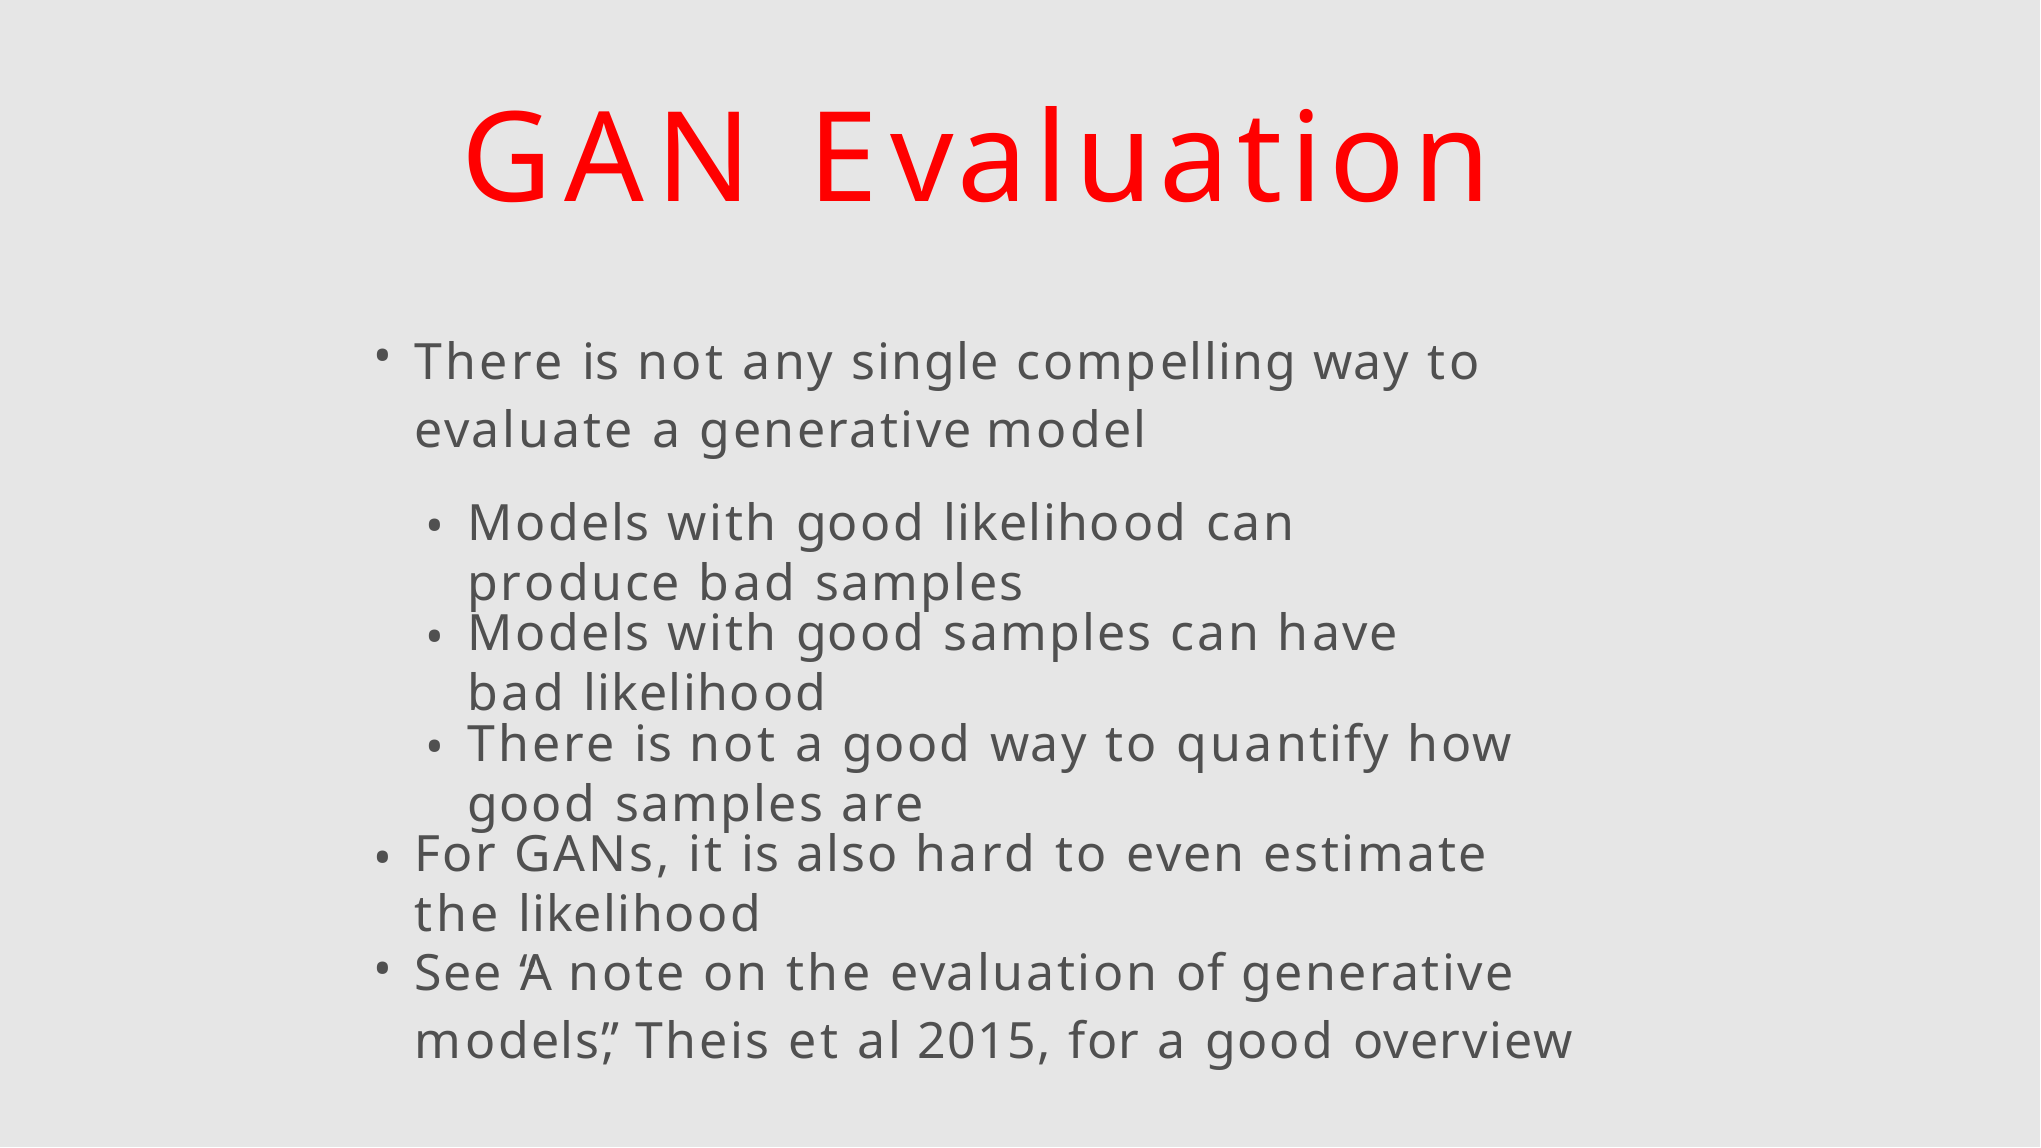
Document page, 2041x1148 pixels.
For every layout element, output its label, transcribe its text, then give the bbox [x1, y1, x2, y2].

text_box There is not any single compelling way to evaluate a generative model [413, 321, 1629, 459]
text_box • [371, 323, 391, 384]
text_box • [371, 935, 391, 997]
text_box • [371, 825, 391, 886]
text_box • [423, 493, 444, 554]
text_box Models with good samples can have bad likelihood [465, 600, 1436, 711]
title GAN Evaluation [95, 34, 1921, 269]
text_box There is not a good way to quantify how good samples are [465, 711, 1590, 832]
text_box • [423, 604, 444, 665]
text_box • [423, 714, 444, 775]
text_box See “A note on the evaluation of generative models,” Theis et al 2015, for a good overview [413, 932, 1633, 1070]
text_box For GANs, it is also hard to even estimate the likelihood [413, 821, 1500, 932]
text_box Models with good likelihood can produce bad samples [465, 489, 1501, 611]
